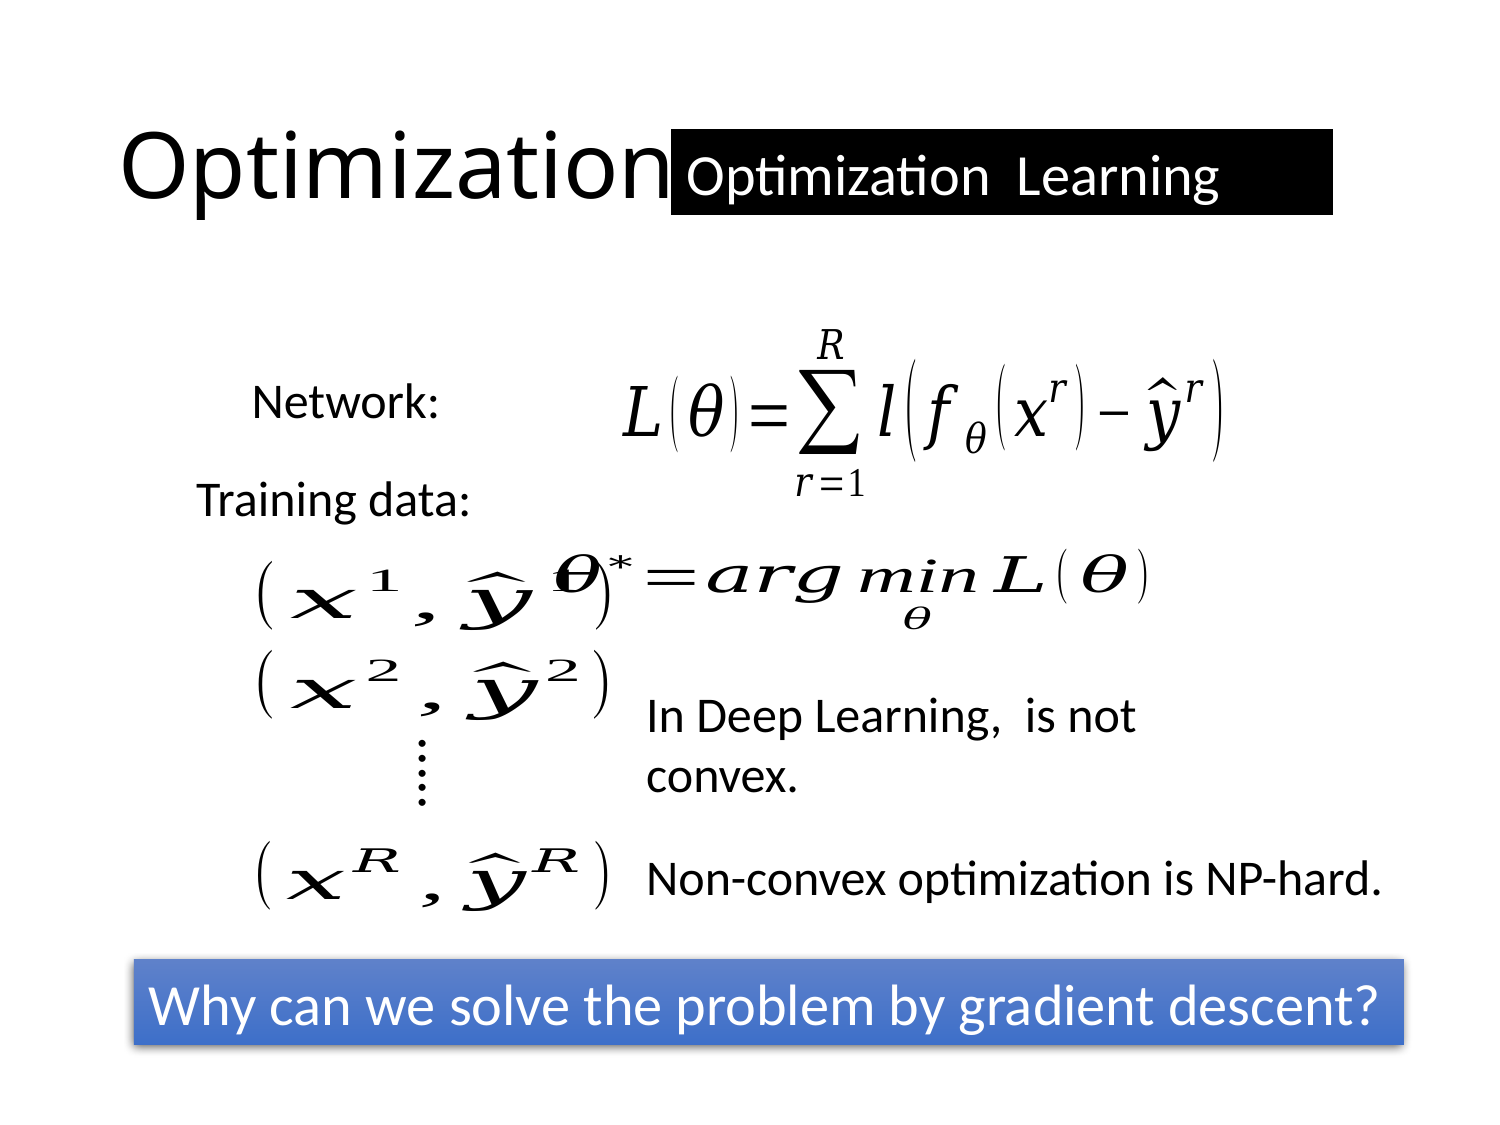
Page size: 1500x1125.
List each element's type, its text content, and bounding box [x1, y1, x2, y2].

text_box ..... [400, 646, 486, 901]
title Optimization [103, 59, 1397, 278]
text_box Why can we solve the problem by gradient descent? [133, 959, 1404, 1045]
text_box Non-convex optimization is NP-hard. [631, 838, 1443, 913]
text_box Training data: [181, 459, 541, 535]
